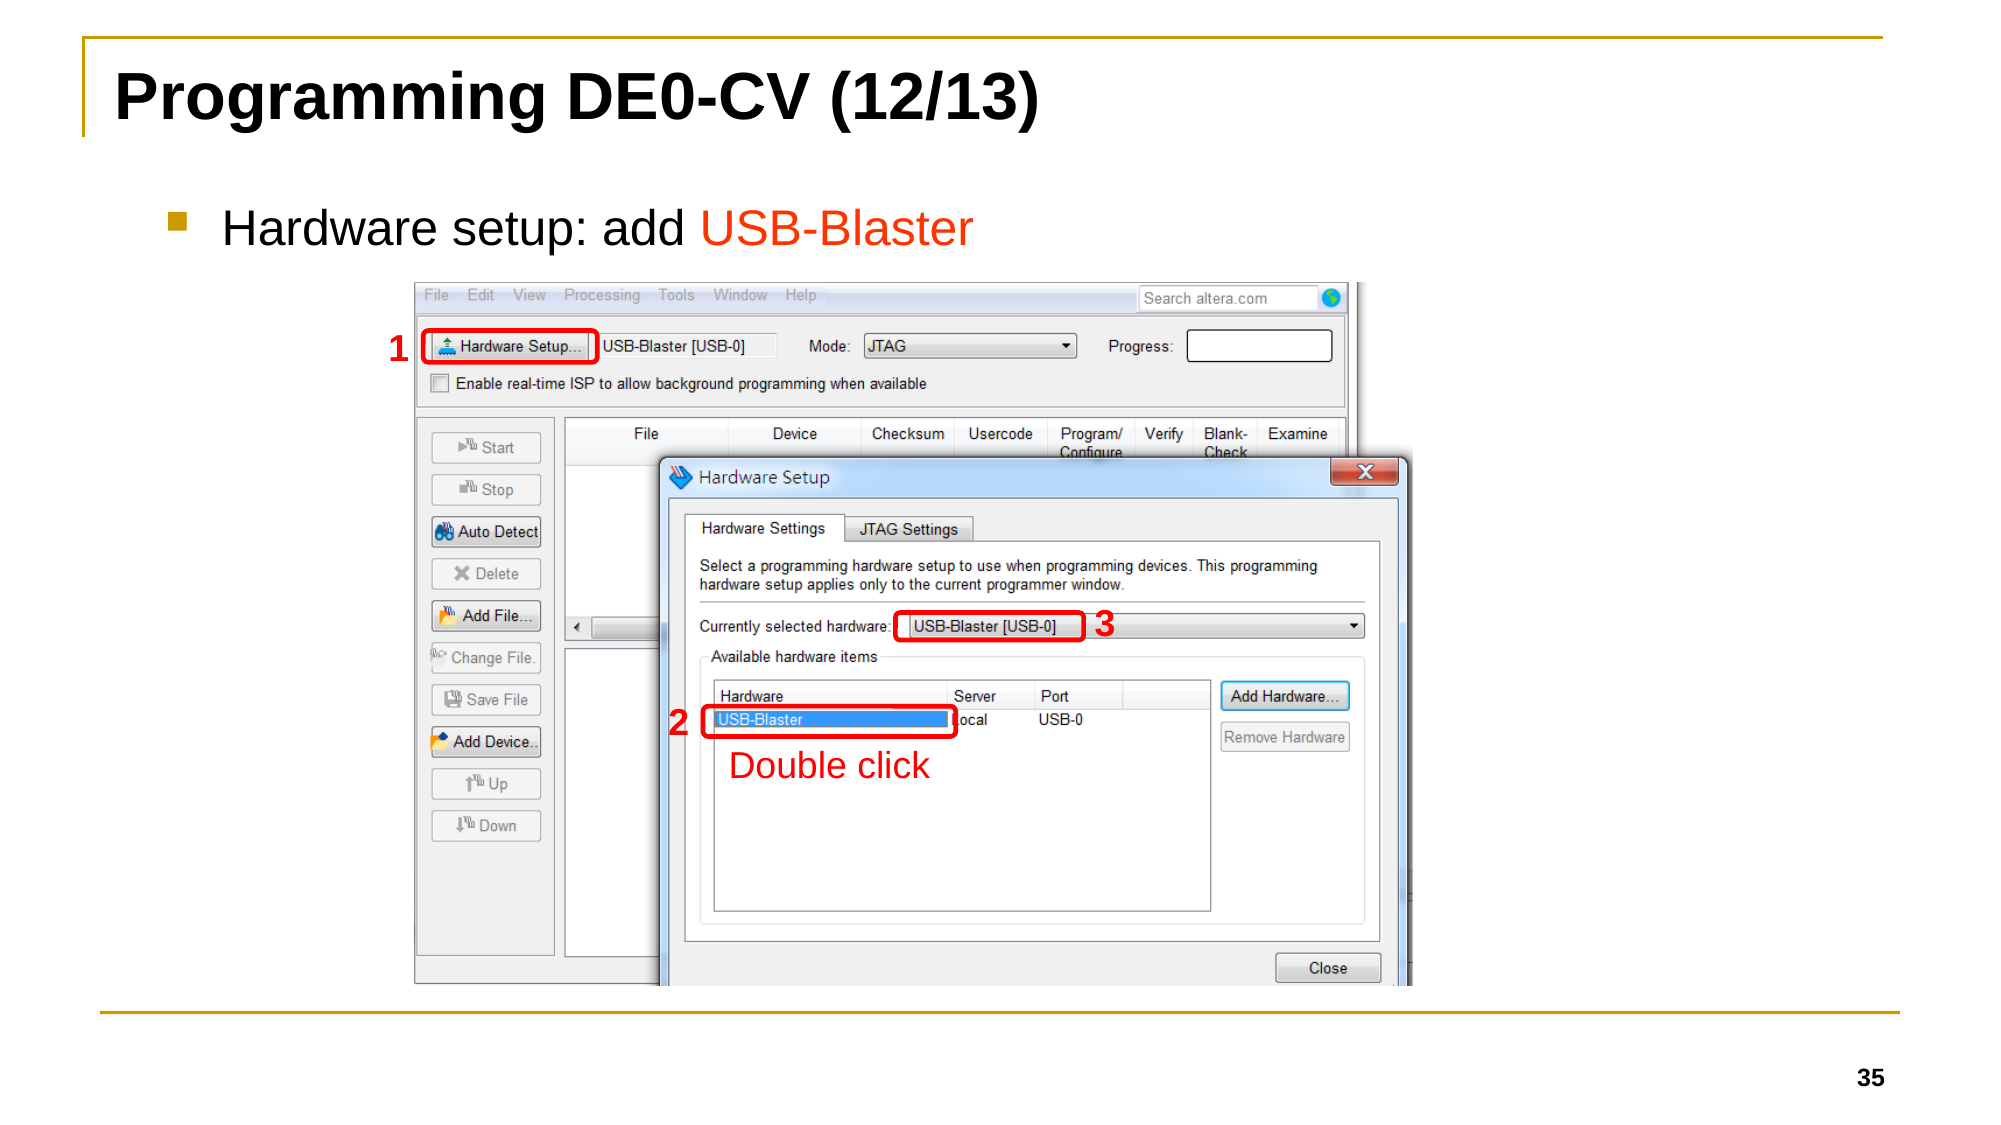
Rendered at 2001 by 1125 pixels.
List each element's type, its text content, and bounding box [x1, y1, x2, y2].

slide_number 35 [1433, 1023, 1901, 1100]
title Programming DE0-CV (12/13) [99, 45, 1961, 244]
text_box 1 [373, 316, 408, 376]
text_box Hardware setup: add USB-Blaster [150, 188, 1501, 931]
picture [413, 281, 1413, 986]
